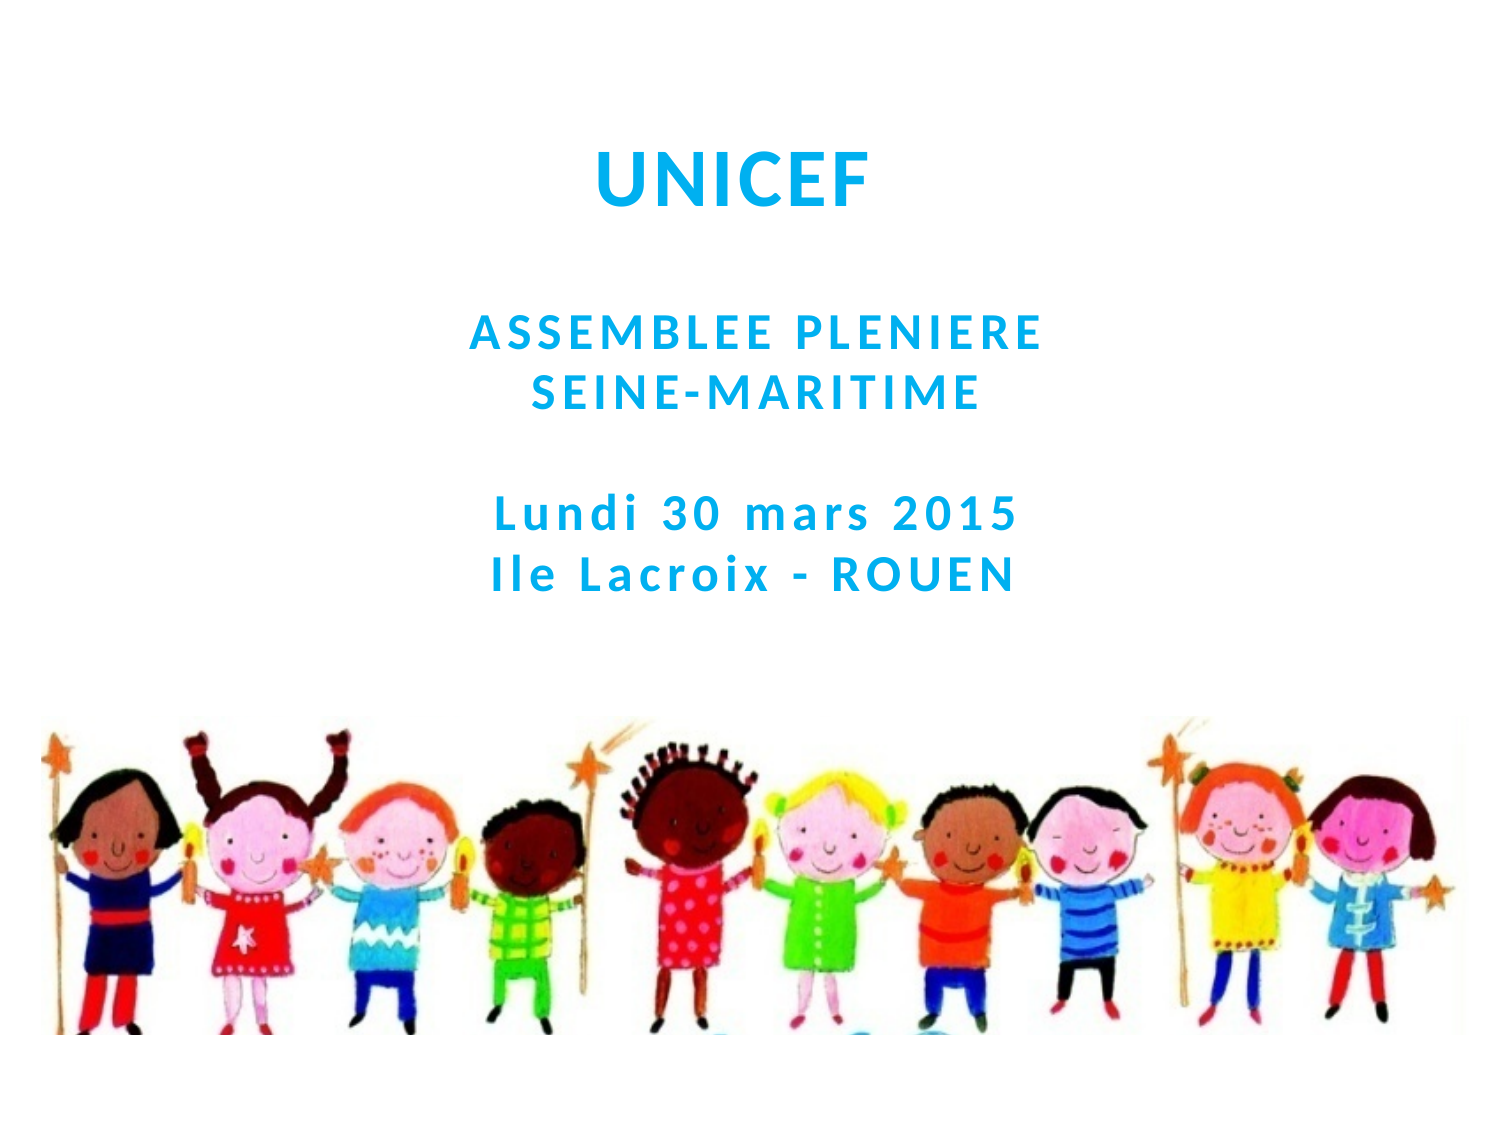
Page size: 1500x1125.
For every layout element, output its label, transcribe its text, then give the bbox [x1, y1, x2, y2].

list ASSEMBLEE PLENIERE SEINE-MARITIME Lundi 30 mars 2015 Ile Lacroix - ROUEN [112, 302, 1400, 669]
text_box UNICEF [419, 116, 1046, 231]
picture [40, 715, 1469, 1036]
